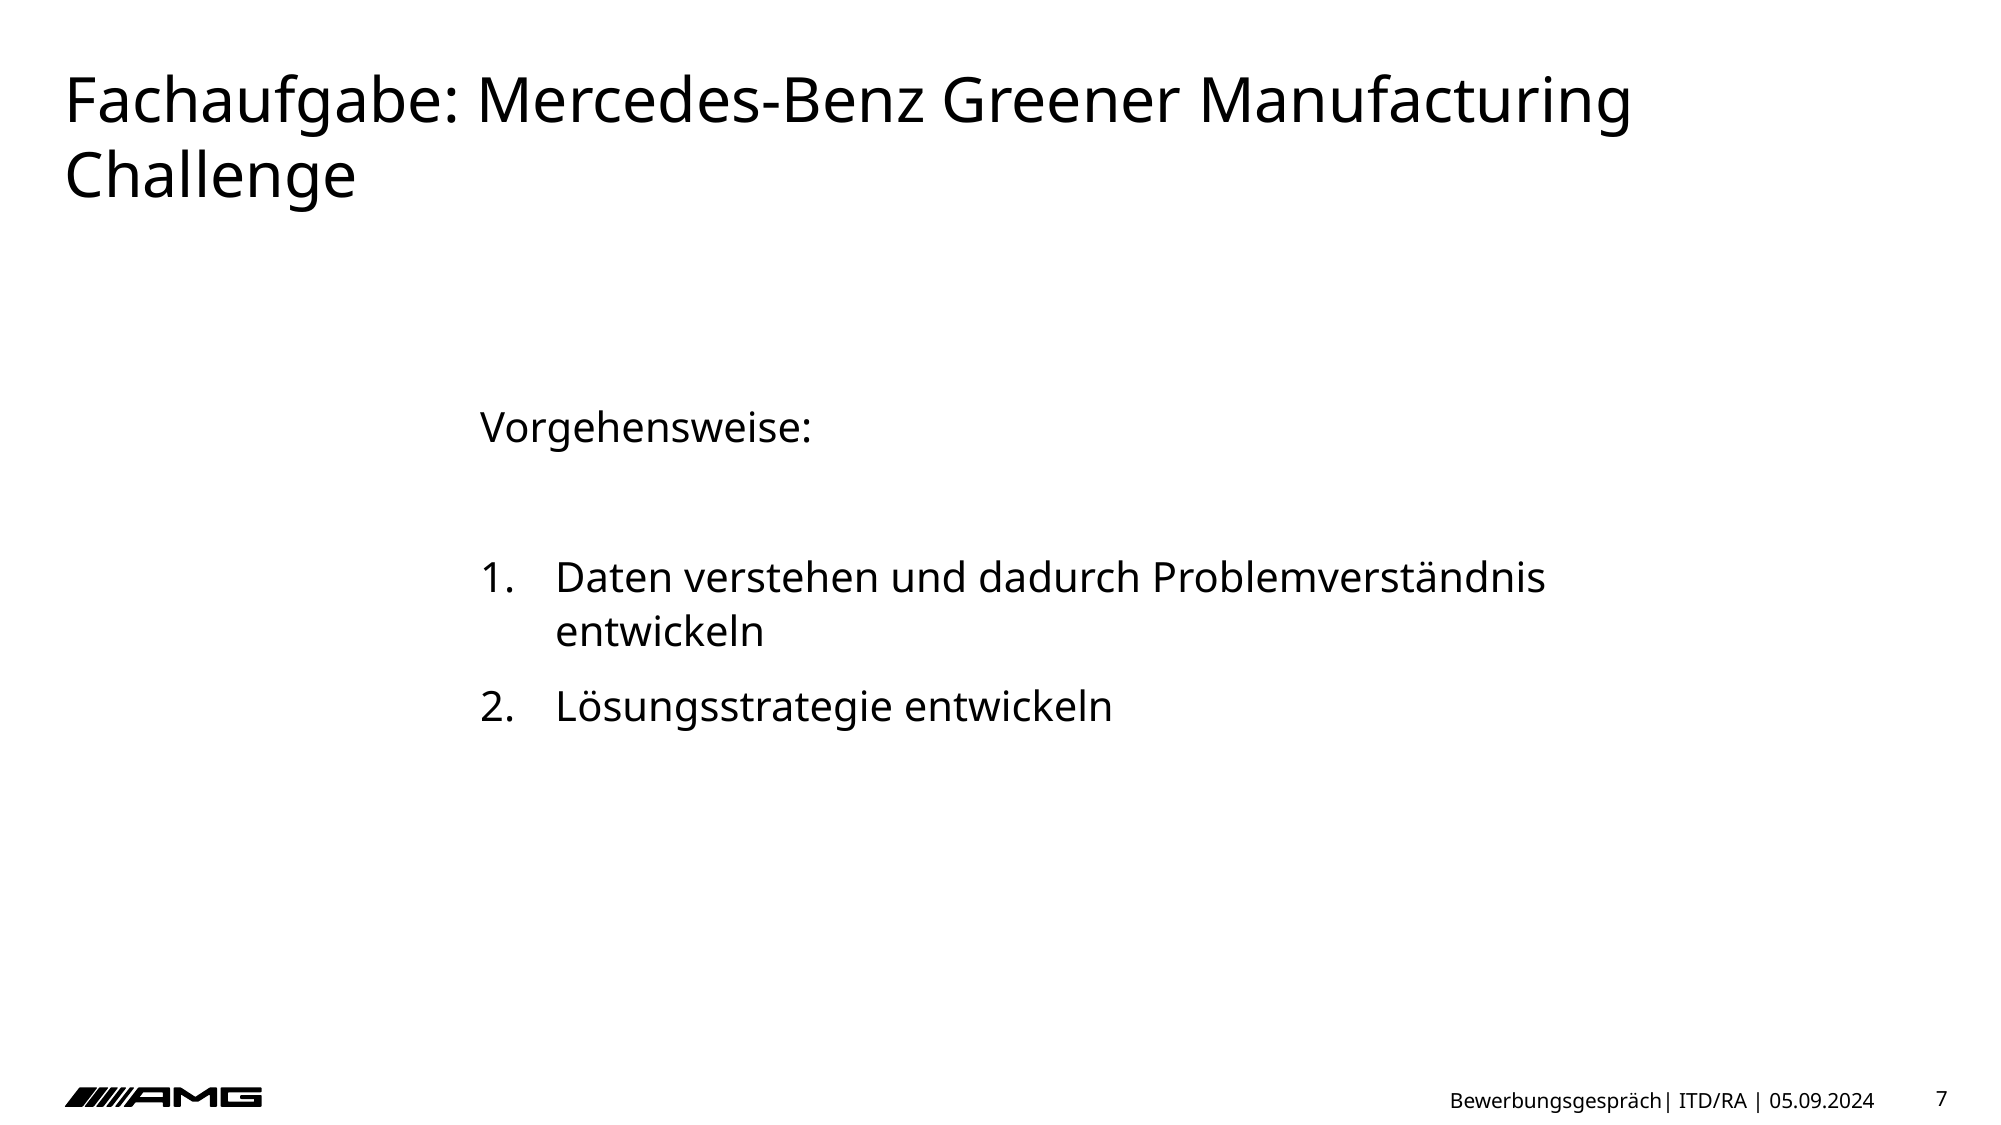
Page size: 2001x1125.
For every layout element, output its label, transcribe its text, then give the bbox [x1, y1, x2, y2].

list Vorgehensweise: Daten verstehen und dadurch Problemverständnis entwickeln Lösungsstrategie entwickeln [480, 397, 1664, 842]
title Fachaufgabe: Mercedes-Benz Greener Manufacturing Challenge [64, 60, 1936, 226]
footer Bewerbungsgespräch| ITD/RA | 05.09.2024 [587, 1074, 1875, 1125]
slide_number 7 [1935, 1074, 1989, 1125]
